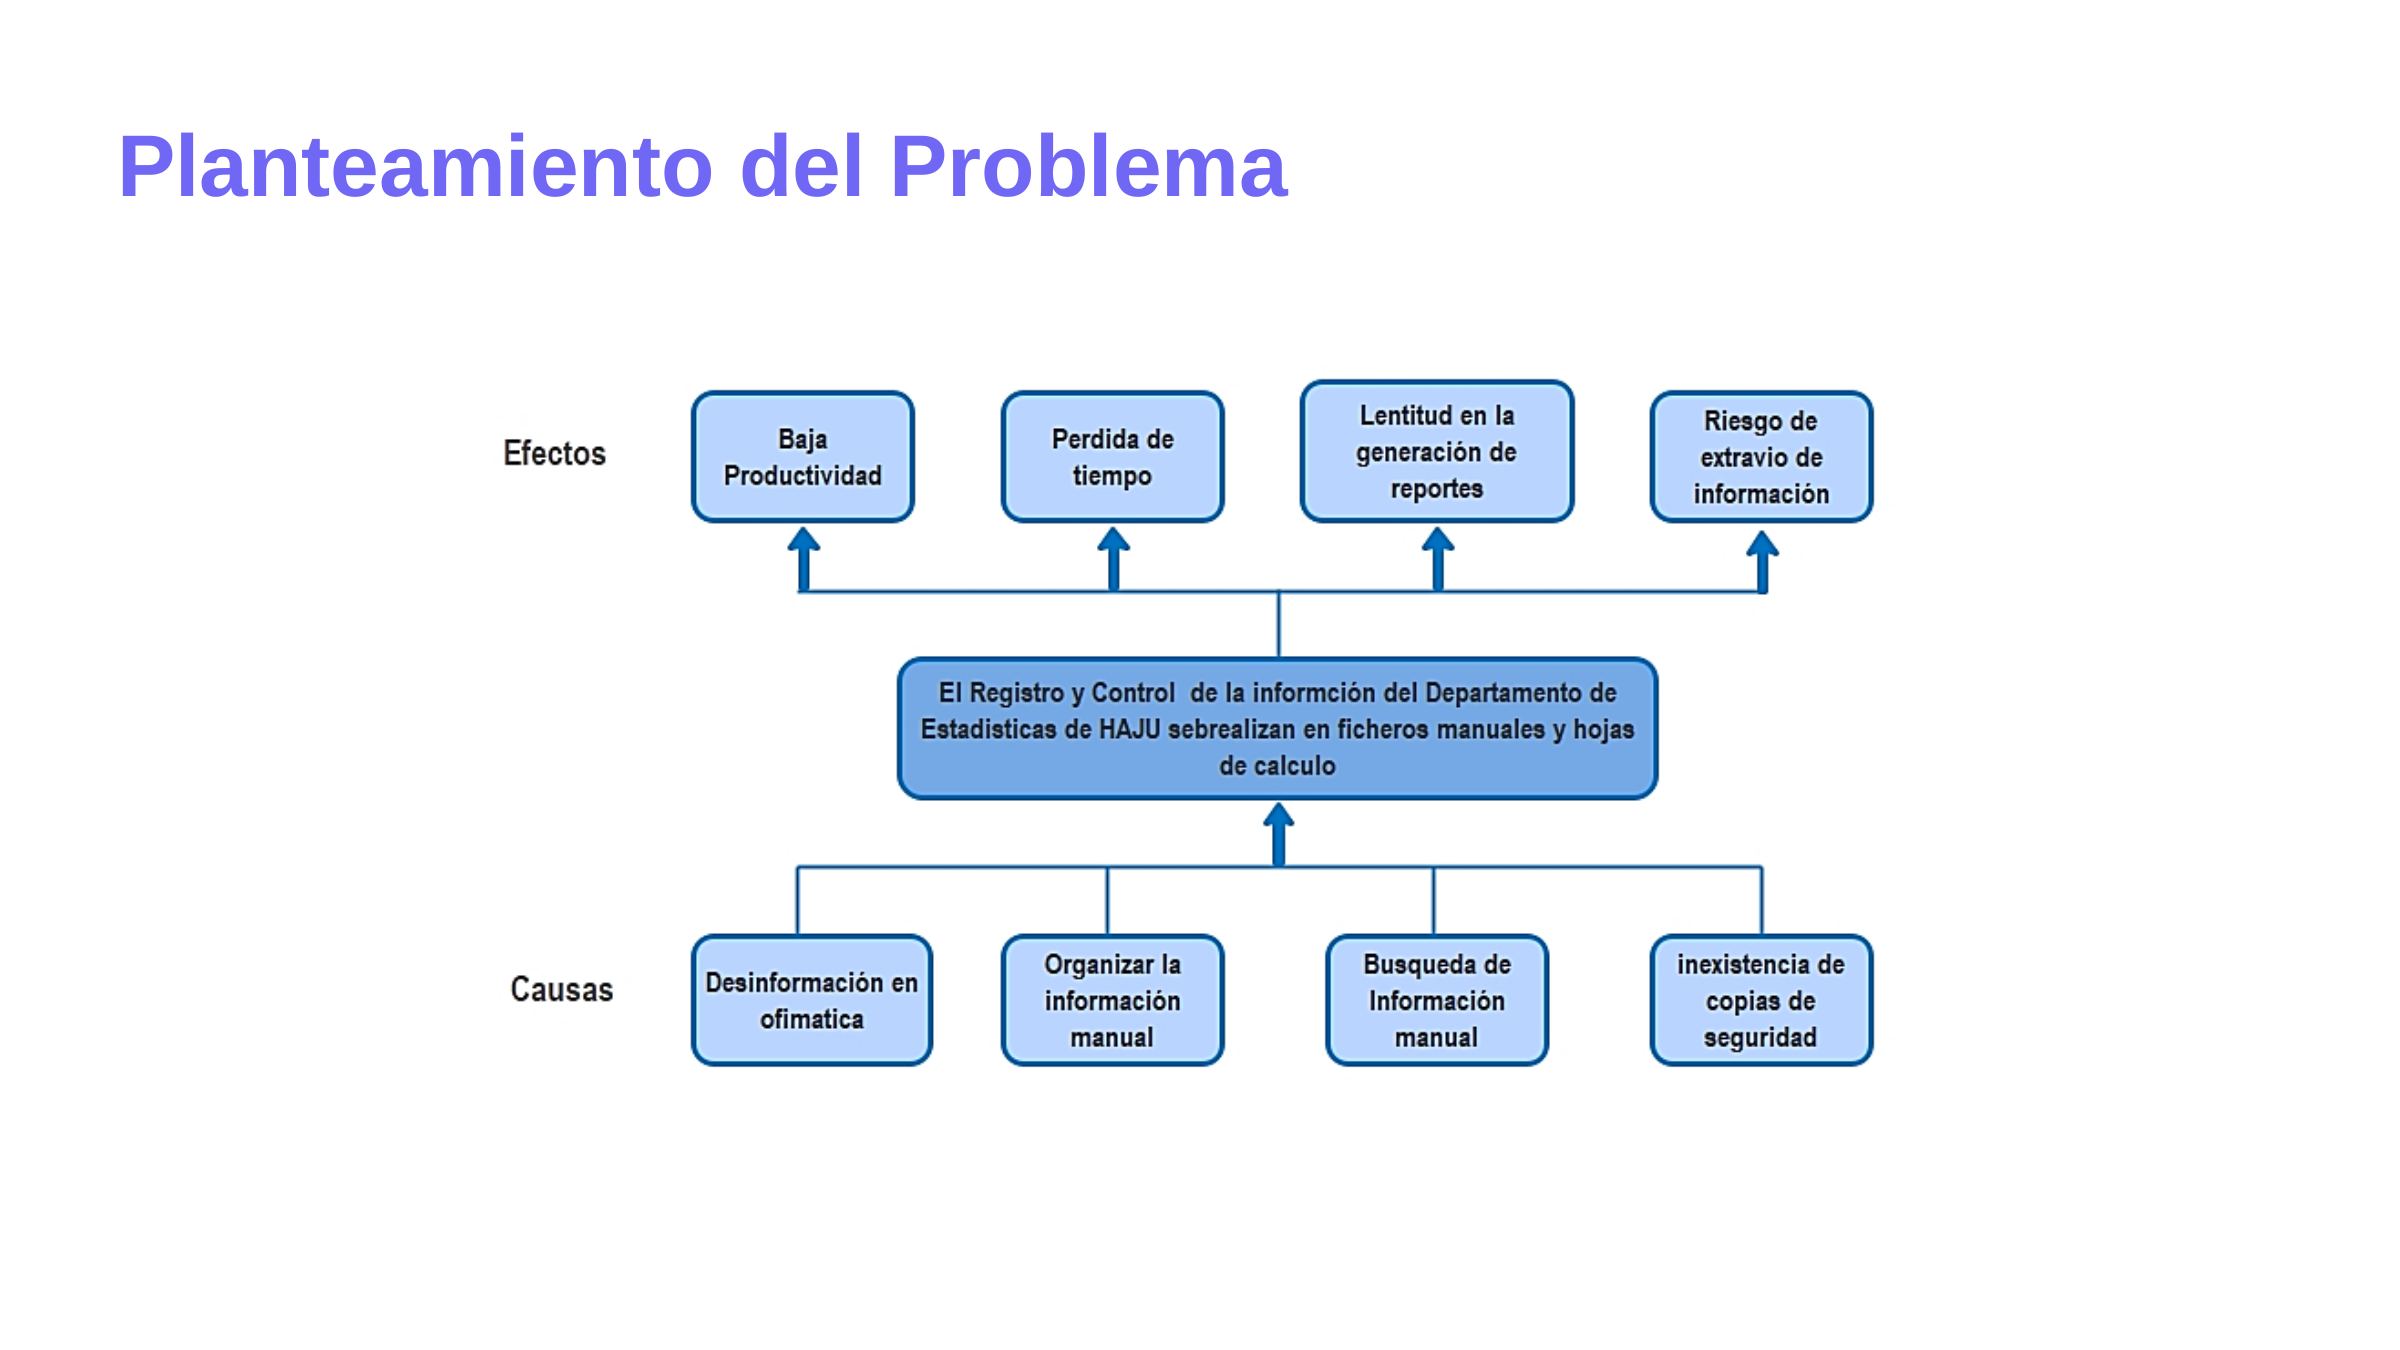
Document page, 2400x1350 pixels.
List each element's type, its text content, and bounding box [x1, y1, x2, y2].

picture [431, 273, 2010, 1120]
text_box Planteamiento del Problema [117, 104, 1557, 215]
